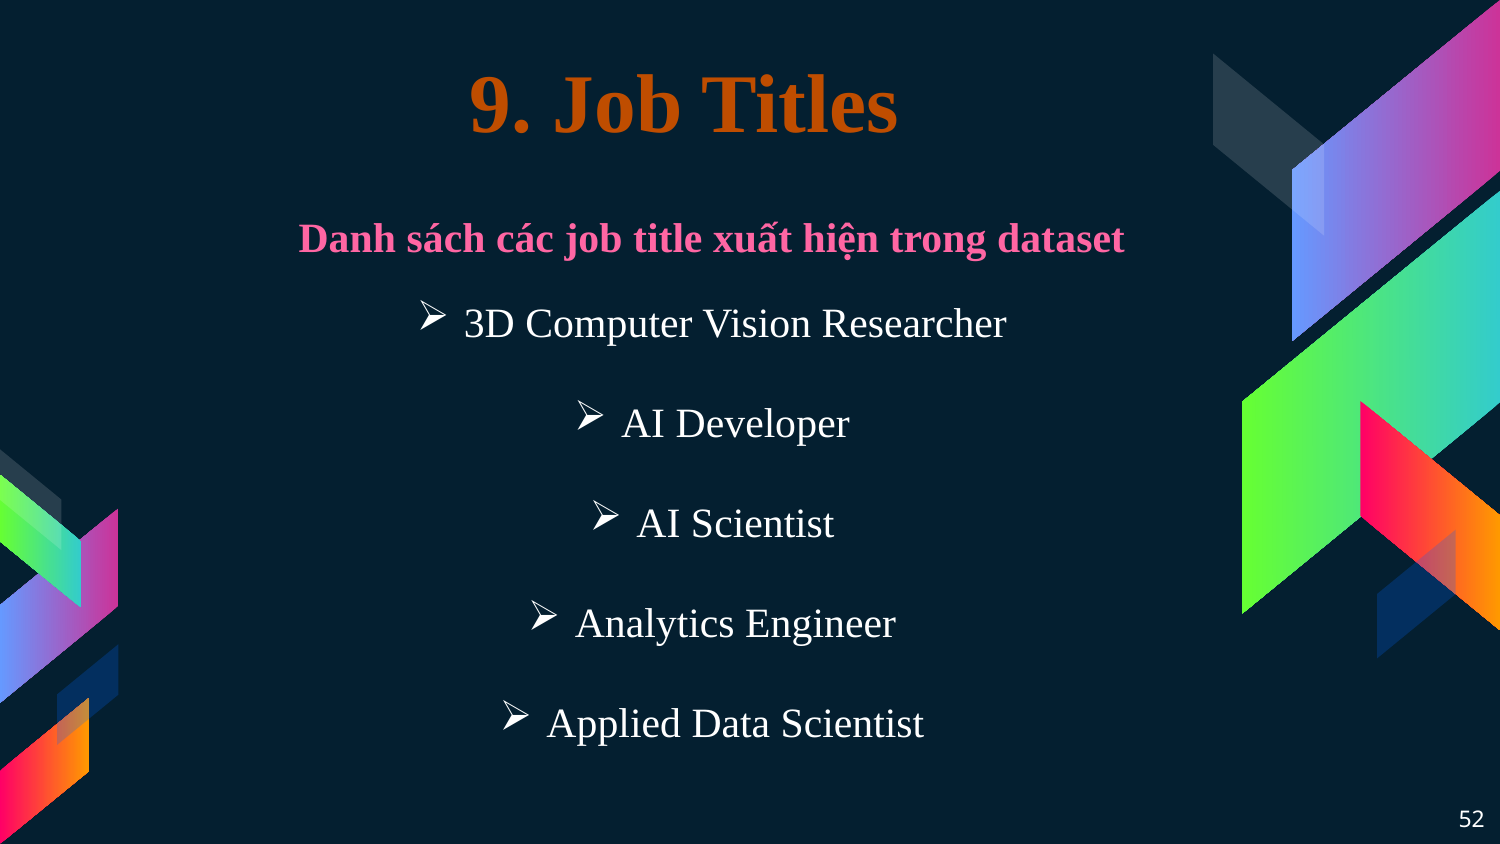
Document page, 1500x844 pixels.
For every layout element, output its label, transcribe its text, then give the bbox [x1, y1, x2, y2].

slide_number 52 [1403, 789, 1500, 844]
text_box Danh sách các job title xuất hiện trong dataset 3D Computer Vision Researcher AI Developer AI Scientist Analytics Engineer Applied Data Scientist [148, 203, 1276, 754]
text_box 9. Job Titles [93, 41, 1276, 157]
